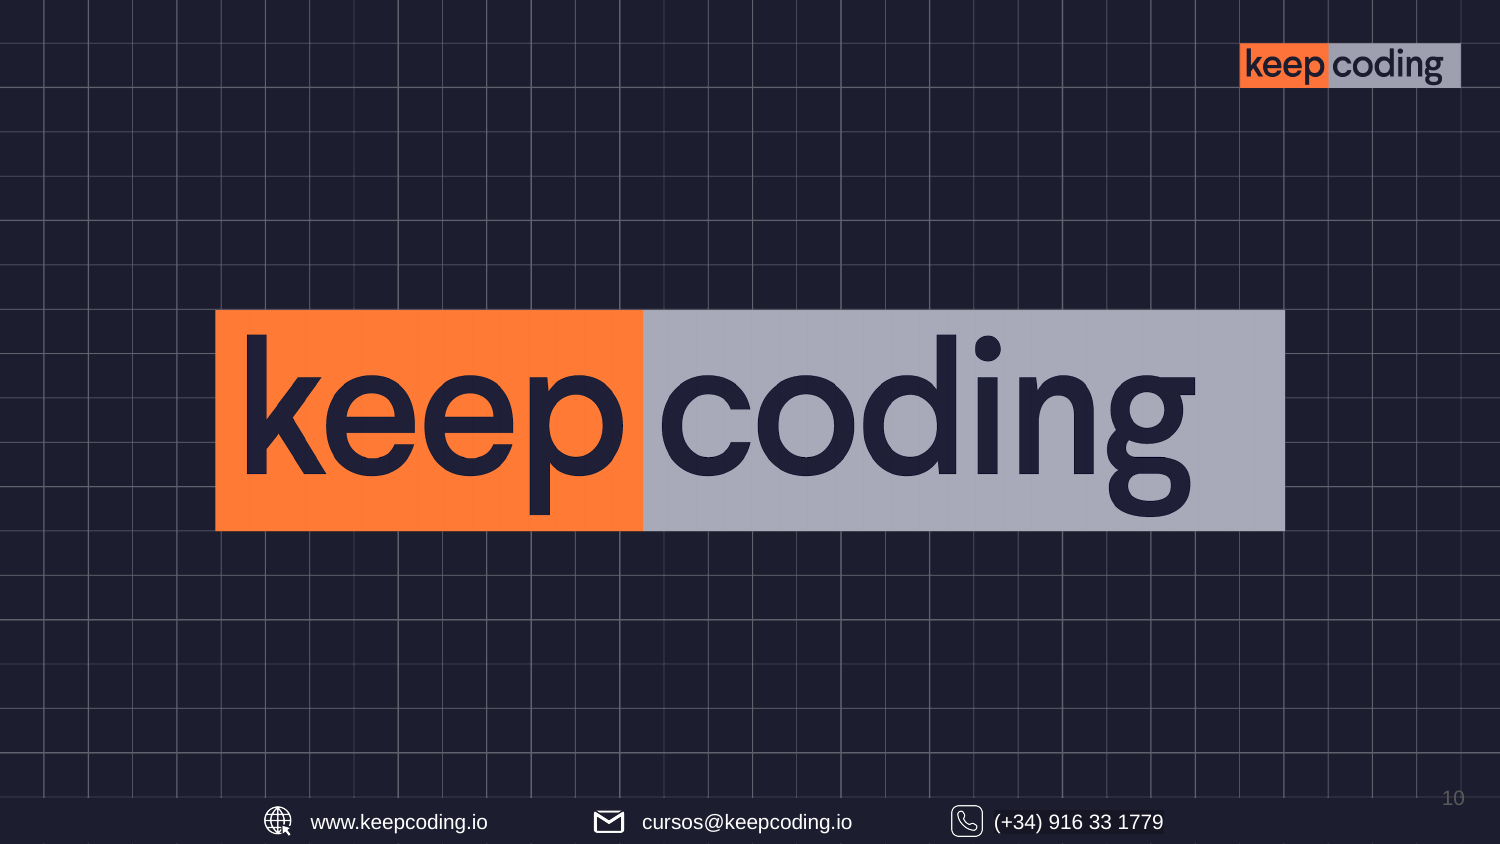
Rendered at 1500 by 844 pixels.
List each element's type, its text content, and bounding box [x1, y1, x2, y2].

slide_number ‹#› [1389, 764, 1480, 830]
picture [138, 238, 1366, 603]
picture [1240, 43, 1461, 88]
picture [259, 802, 296, 840]
picture [948, 802, 986, 840]
picture [590, 802, 628, 840]
